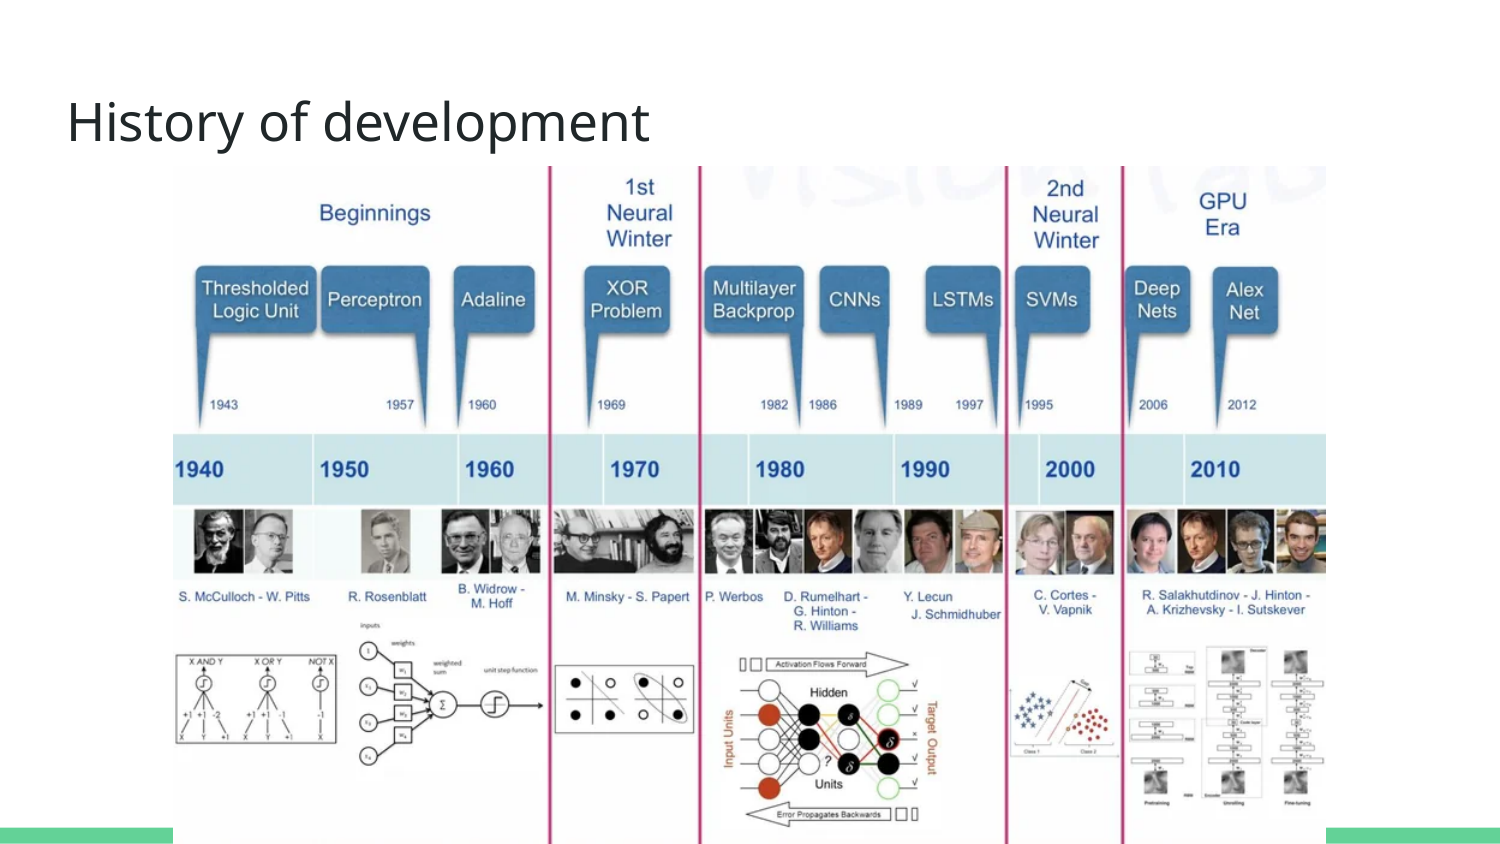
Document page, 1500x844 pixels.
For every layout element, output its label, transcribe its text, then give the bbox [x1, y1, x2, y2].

title History of development [51, 72, 1449, 167]
picture [173, 166, 1327, 844]
